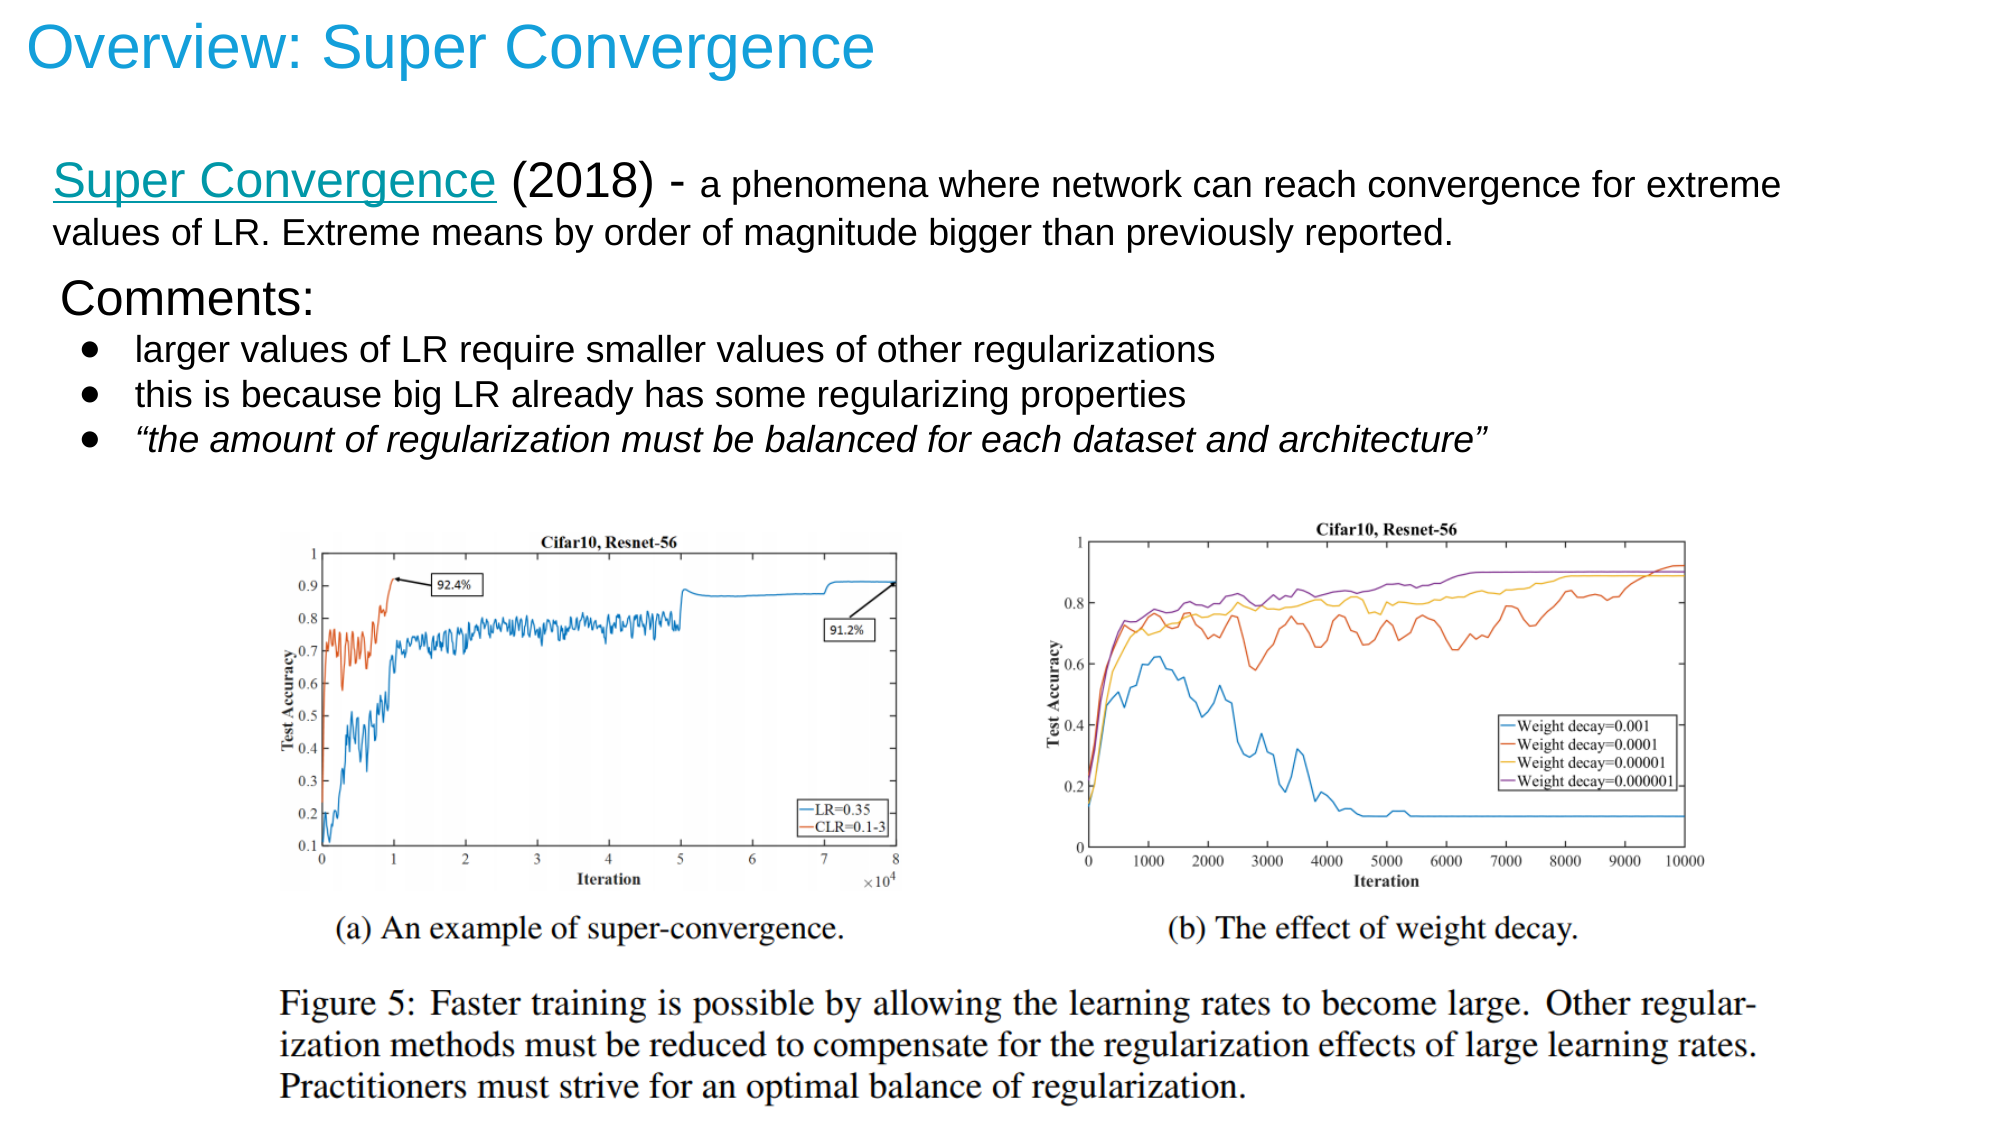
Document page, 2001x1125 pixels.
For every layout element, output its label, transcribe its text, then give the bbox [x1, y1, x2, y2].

title Overview: Super Convergence [11, 37, 1816, 126]
text_box Comments: larger values of LR require smaller values of other regularizations this is because big LR already has some regularizing properties “the amount of regularization must be balanced for each dataset and architecture” [44, 250, 1843, 673]
picture [223, 482, 1827, 1118]
text_box Super Convergence (2018) - a phenomena where network can reach convergence for extreme values of LR. Extreme means by order of magnitude bigger than previously reported. [37, 132, 1850, 555]
